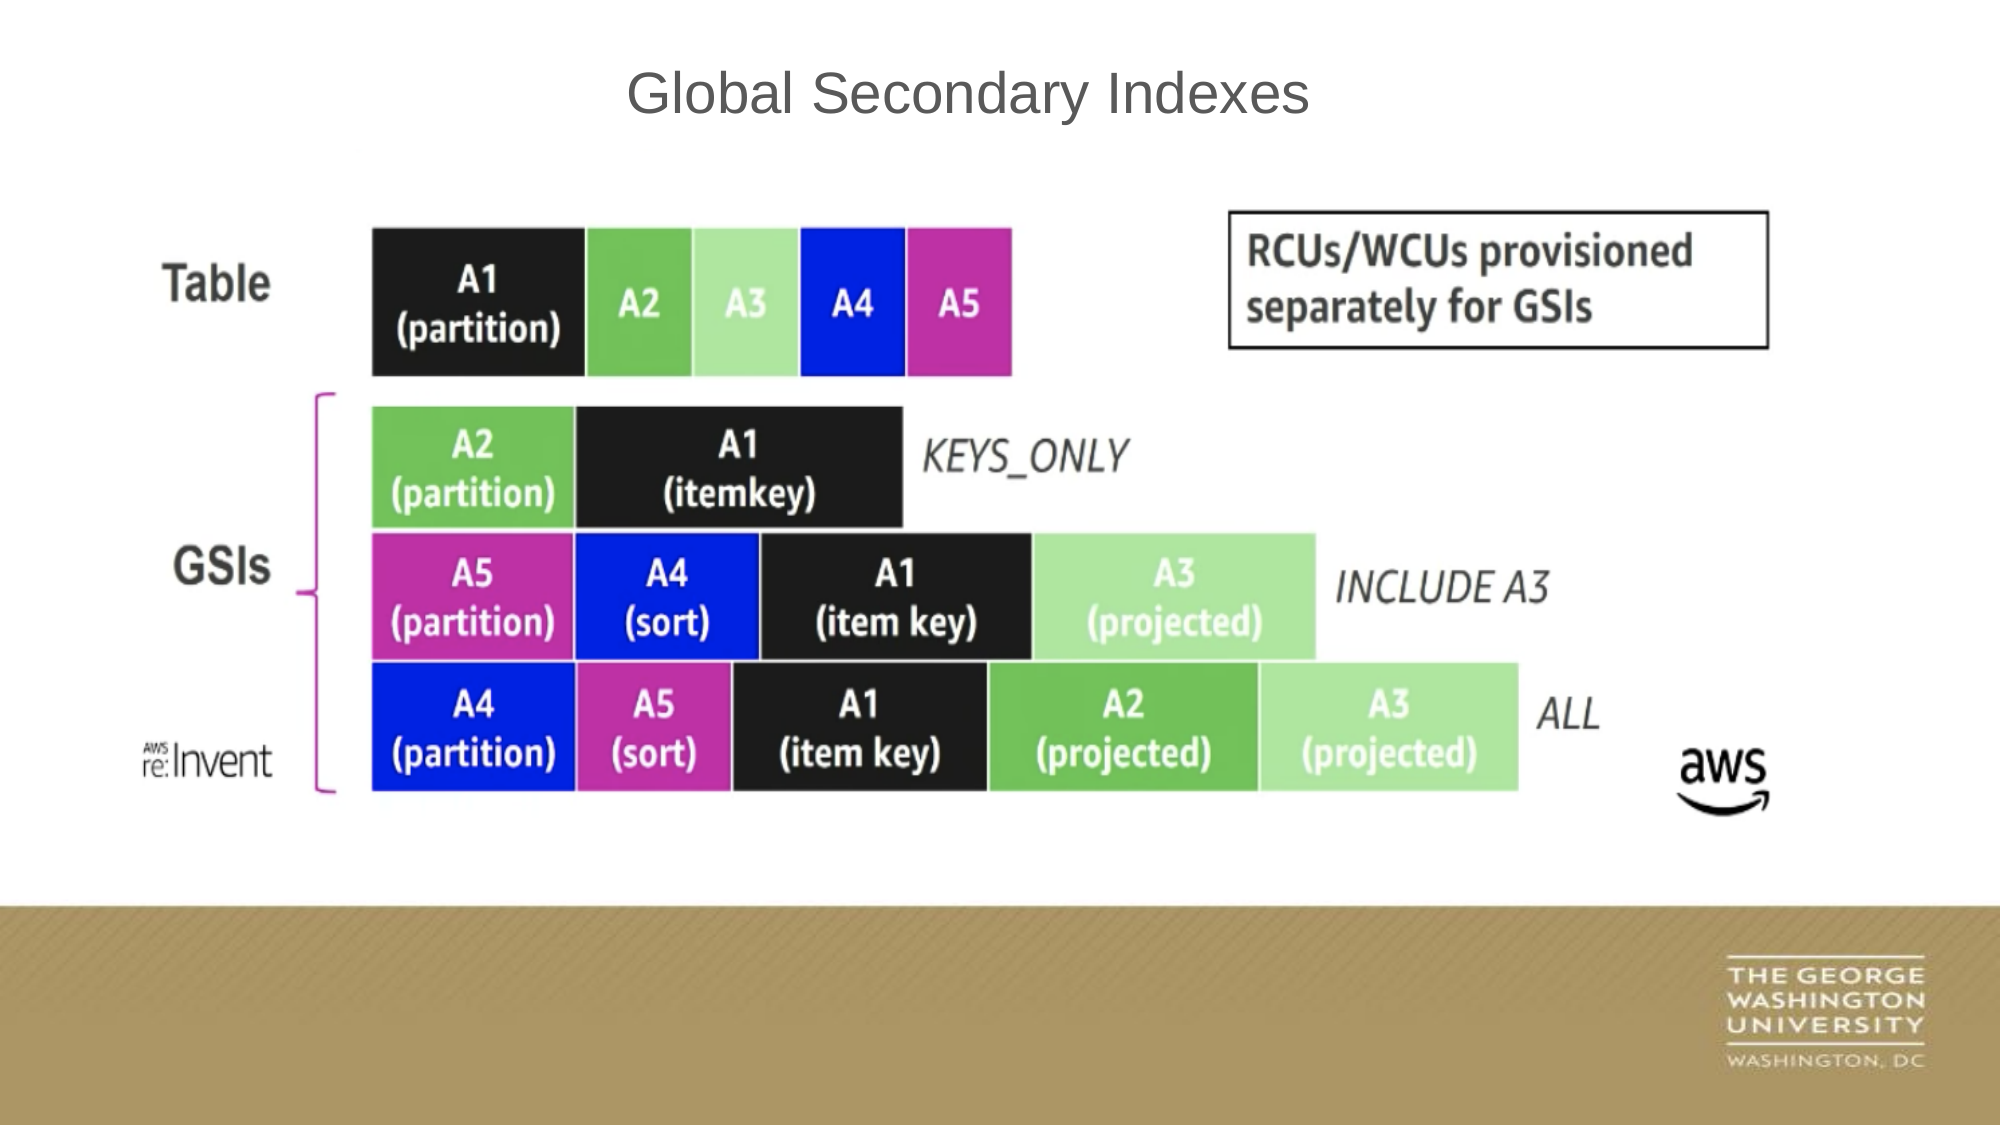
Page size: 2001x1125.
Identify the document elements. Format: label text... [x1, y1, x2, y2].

title Global Secondary Indexes [422, 47, 1533, 149]
picture [0, 0, 2000, 1125]
